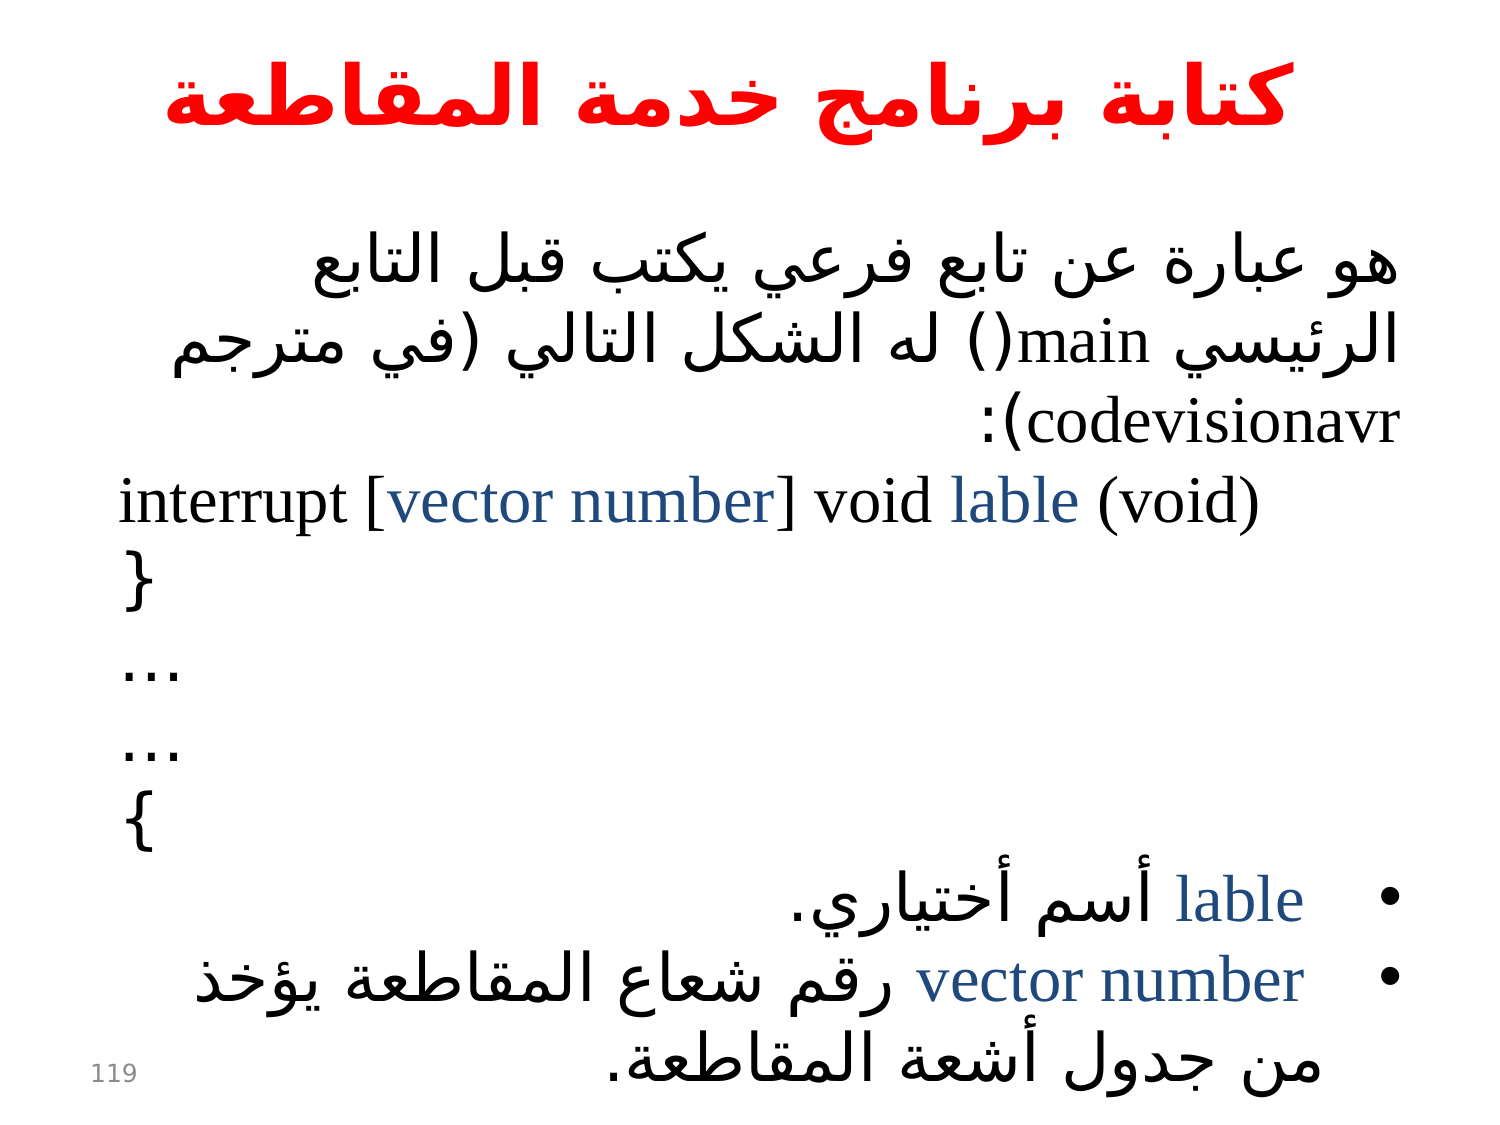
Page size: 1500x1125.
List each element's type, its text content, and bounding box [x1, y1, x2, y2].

slide_number 119 [75, 1042, 103, 1103]
text_box كتابة برنامج خدمة المقاطعة [147, 34, 1339, 150]
text_box هو عبارة عن تابع فرعي يكتب قبل التابع الرئيسي main() له الشكل التالي (في مترجم codevisionavr): interrupt [vector number] void lable (void) { … … } lable أسم أختياري. vector number رقم شعاع المقاطعة يؤخذ من جدول أشعة المقاطعة. [103, 208, 1417, 1103]
